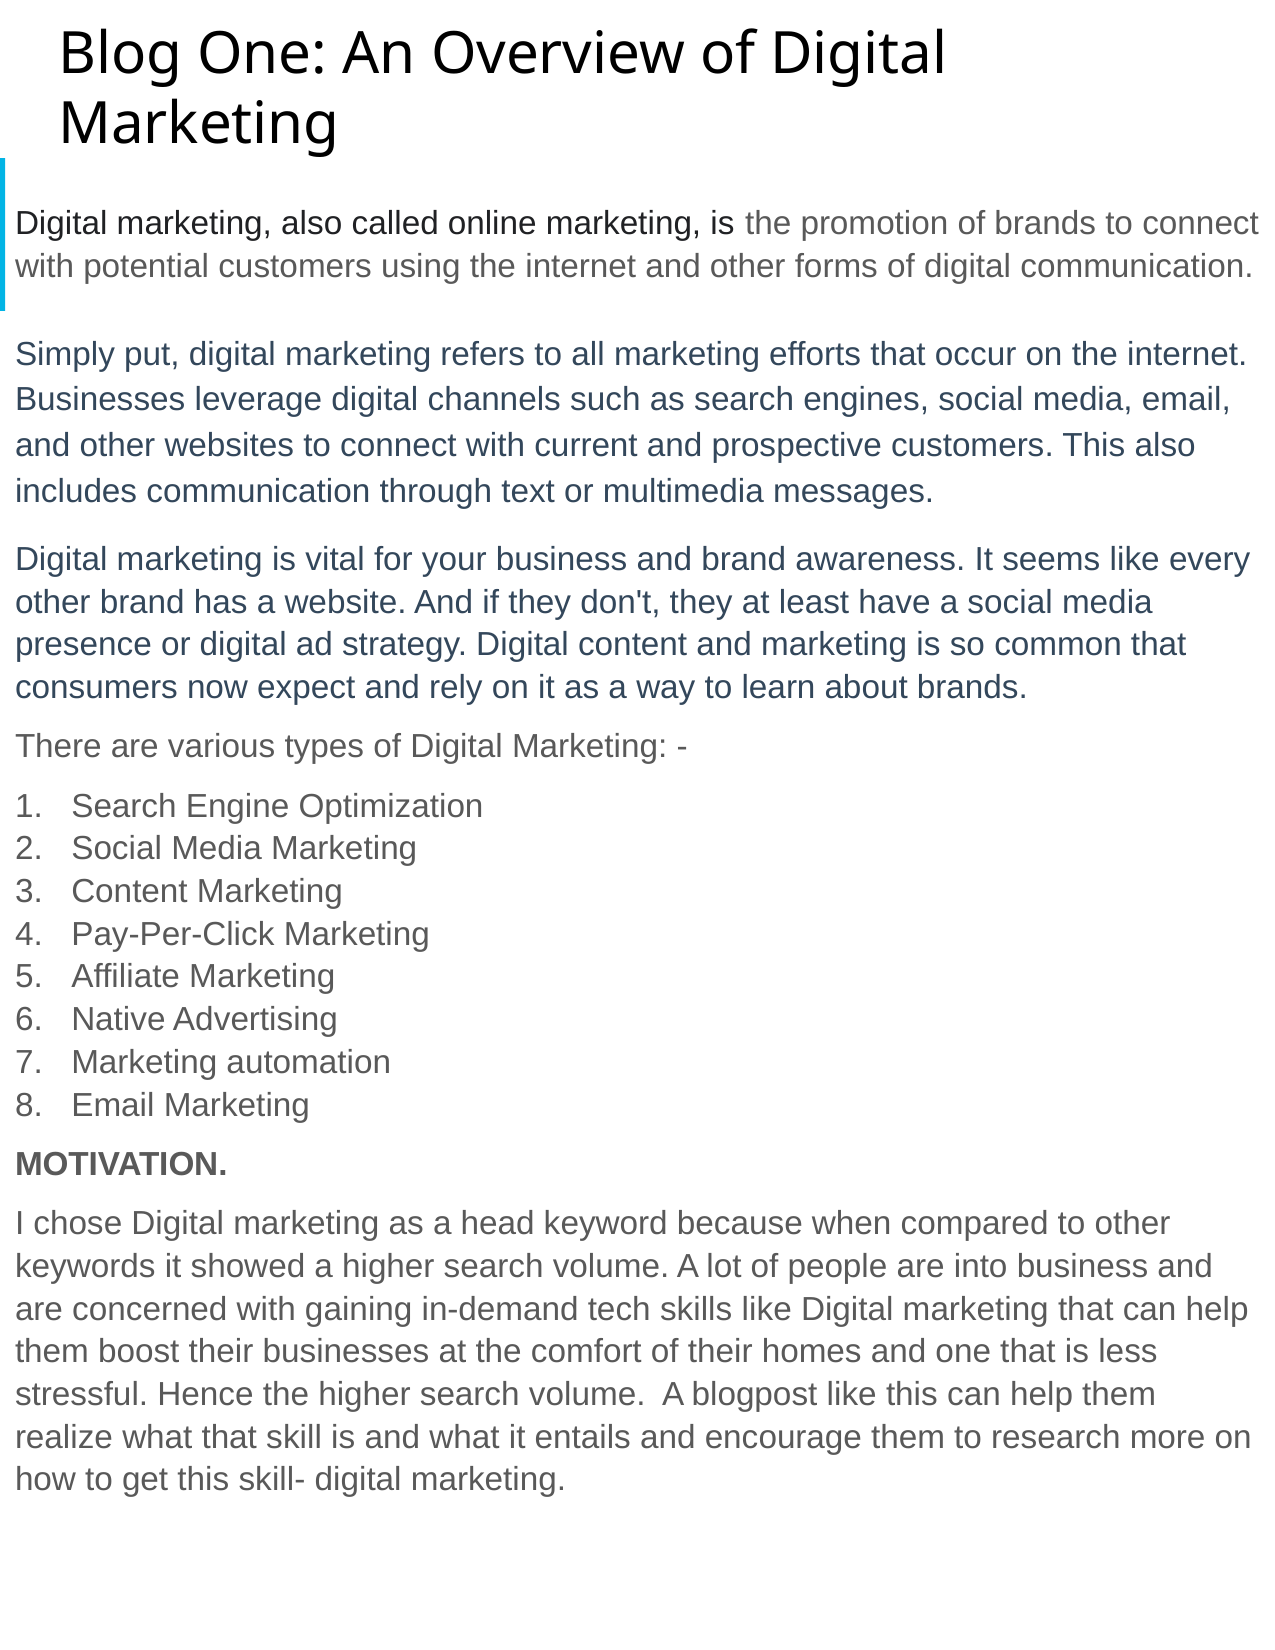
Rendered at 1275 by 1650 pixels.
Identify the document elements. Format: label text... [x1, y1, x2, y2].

title Blog One: An Overview of Digital Marketing [43, 0, 1232, 183]
list Digital marketing, also called online marketing, is the promotion of brands to connect with potential customers using the internet and other forms of digital communication. Simply put, digital marketing refers to all marketing efforts that occur on the internet. Businesses leverage digital channels such as search engines, social media, email, and other websites to connect with current and prospective customers. This also includes communication through text or multimedia messages. Digital marketing is vital for your business and brand awareness. It seems like every other brand has a website. And if they don't, they at least have a social media presence or digital ad strategy. Digital content and marketing is so common that consumers now expect and rely on it as a way to learn about brands. There are various types of Digital Marketing: - Search Engine Optimization Social Media Marketing Content Marketing Pay-Per-Click Marketing Affiliate Marketing Native Advertising Marketing automation Email Marketing MOTIVATION. I chose Digital marketing as a head keyword because when compared to other keywords it showed a higher search volume. A lot of people are into business and are concerned with gaining in-demand tech skills like Digital marketing that can help them boost their businesses at the comfort of their homes and one that is less stressful. Hence the higher search volume. A blogpost like this can help them realize what that skill is and what it entails and encourage them to research more on how to get this skill- digital marketing. [0, 183, 1275, 1650]
